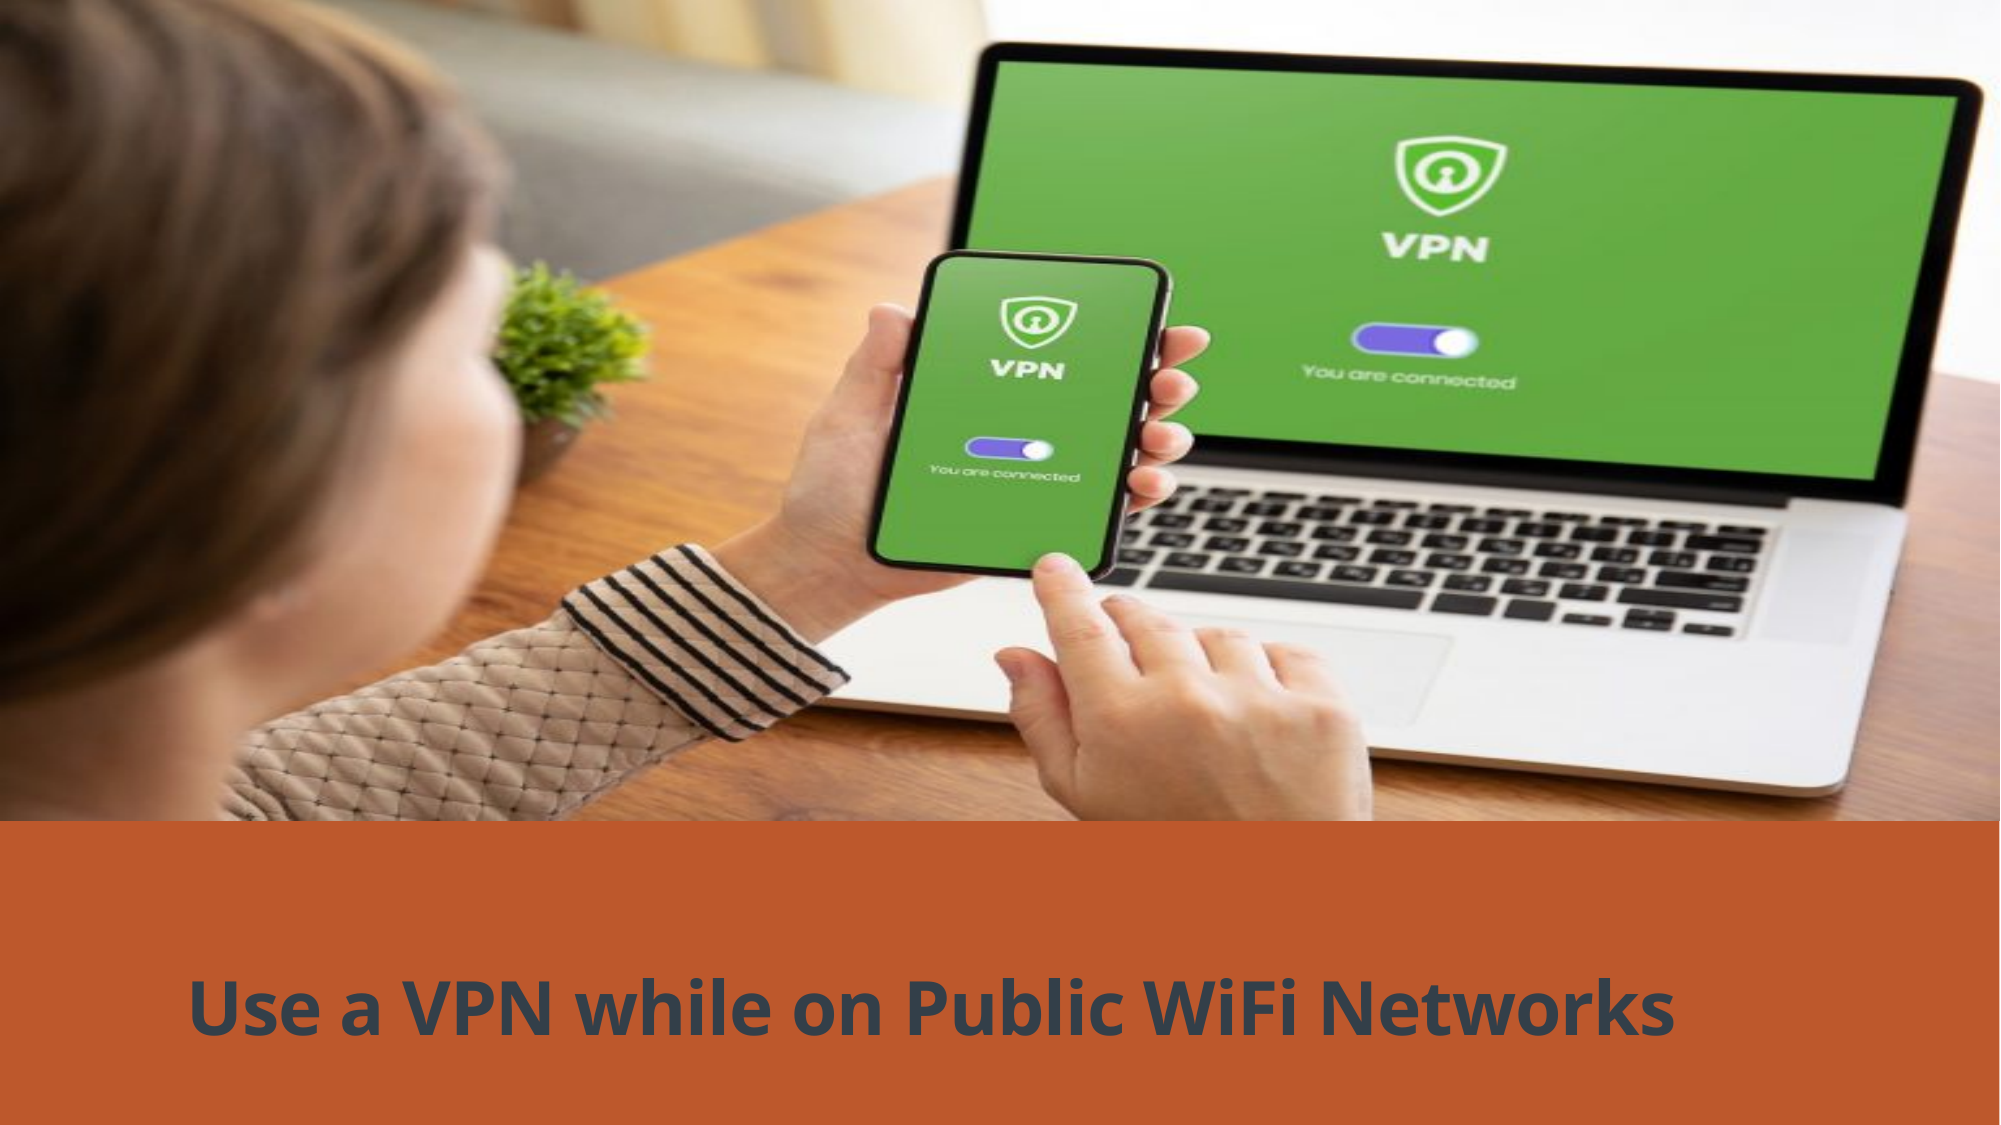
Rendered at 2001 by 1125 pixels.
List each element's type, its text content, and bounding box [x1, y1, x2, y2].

title Use a VPN while on Public WiFi Networks [171, 915, 1831, 1051]
picture [0, 0, 2000, 821]
